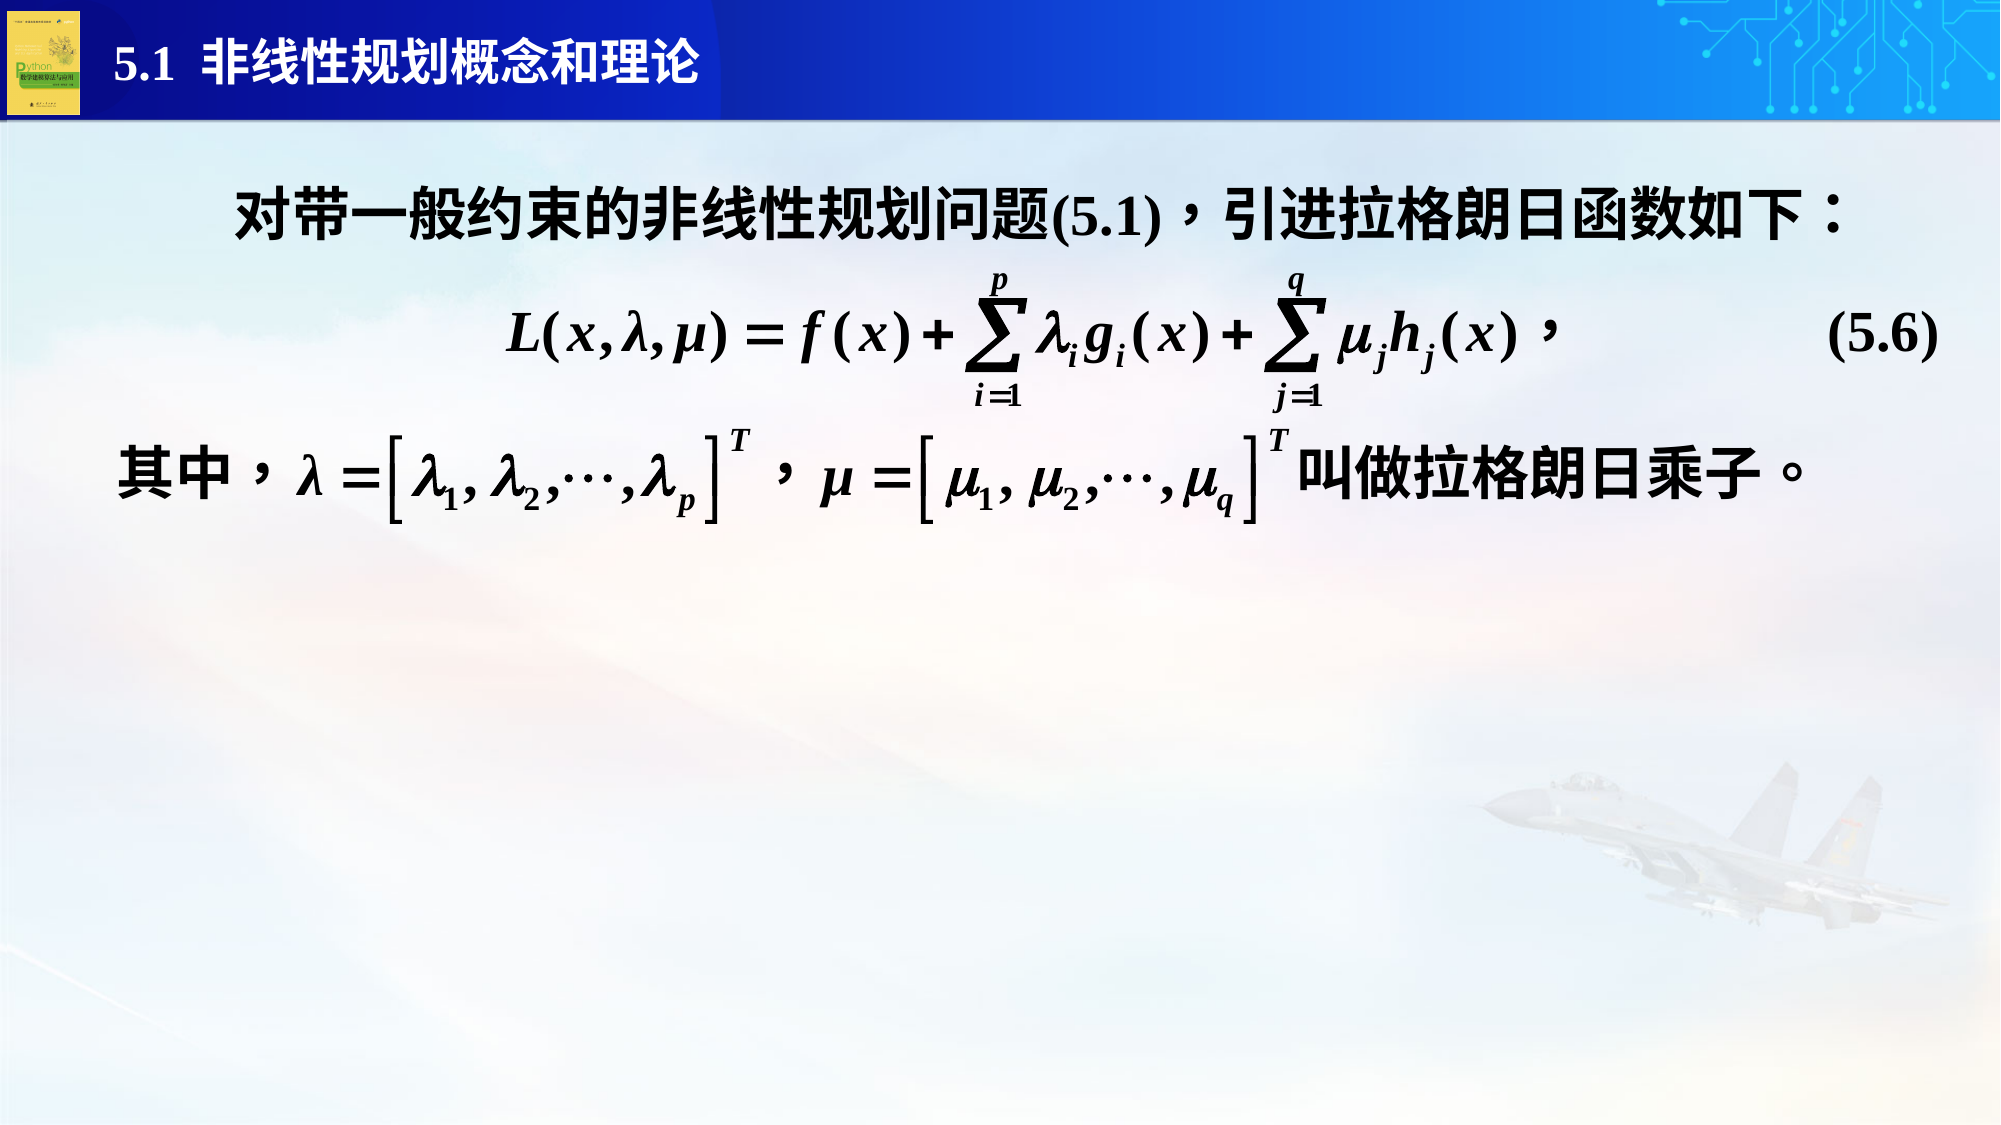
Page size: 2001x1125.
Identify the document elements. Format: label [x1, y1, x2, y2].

picture [0, 0, 2001, 1125]
text_box [116, 172, 1939, 1039]
